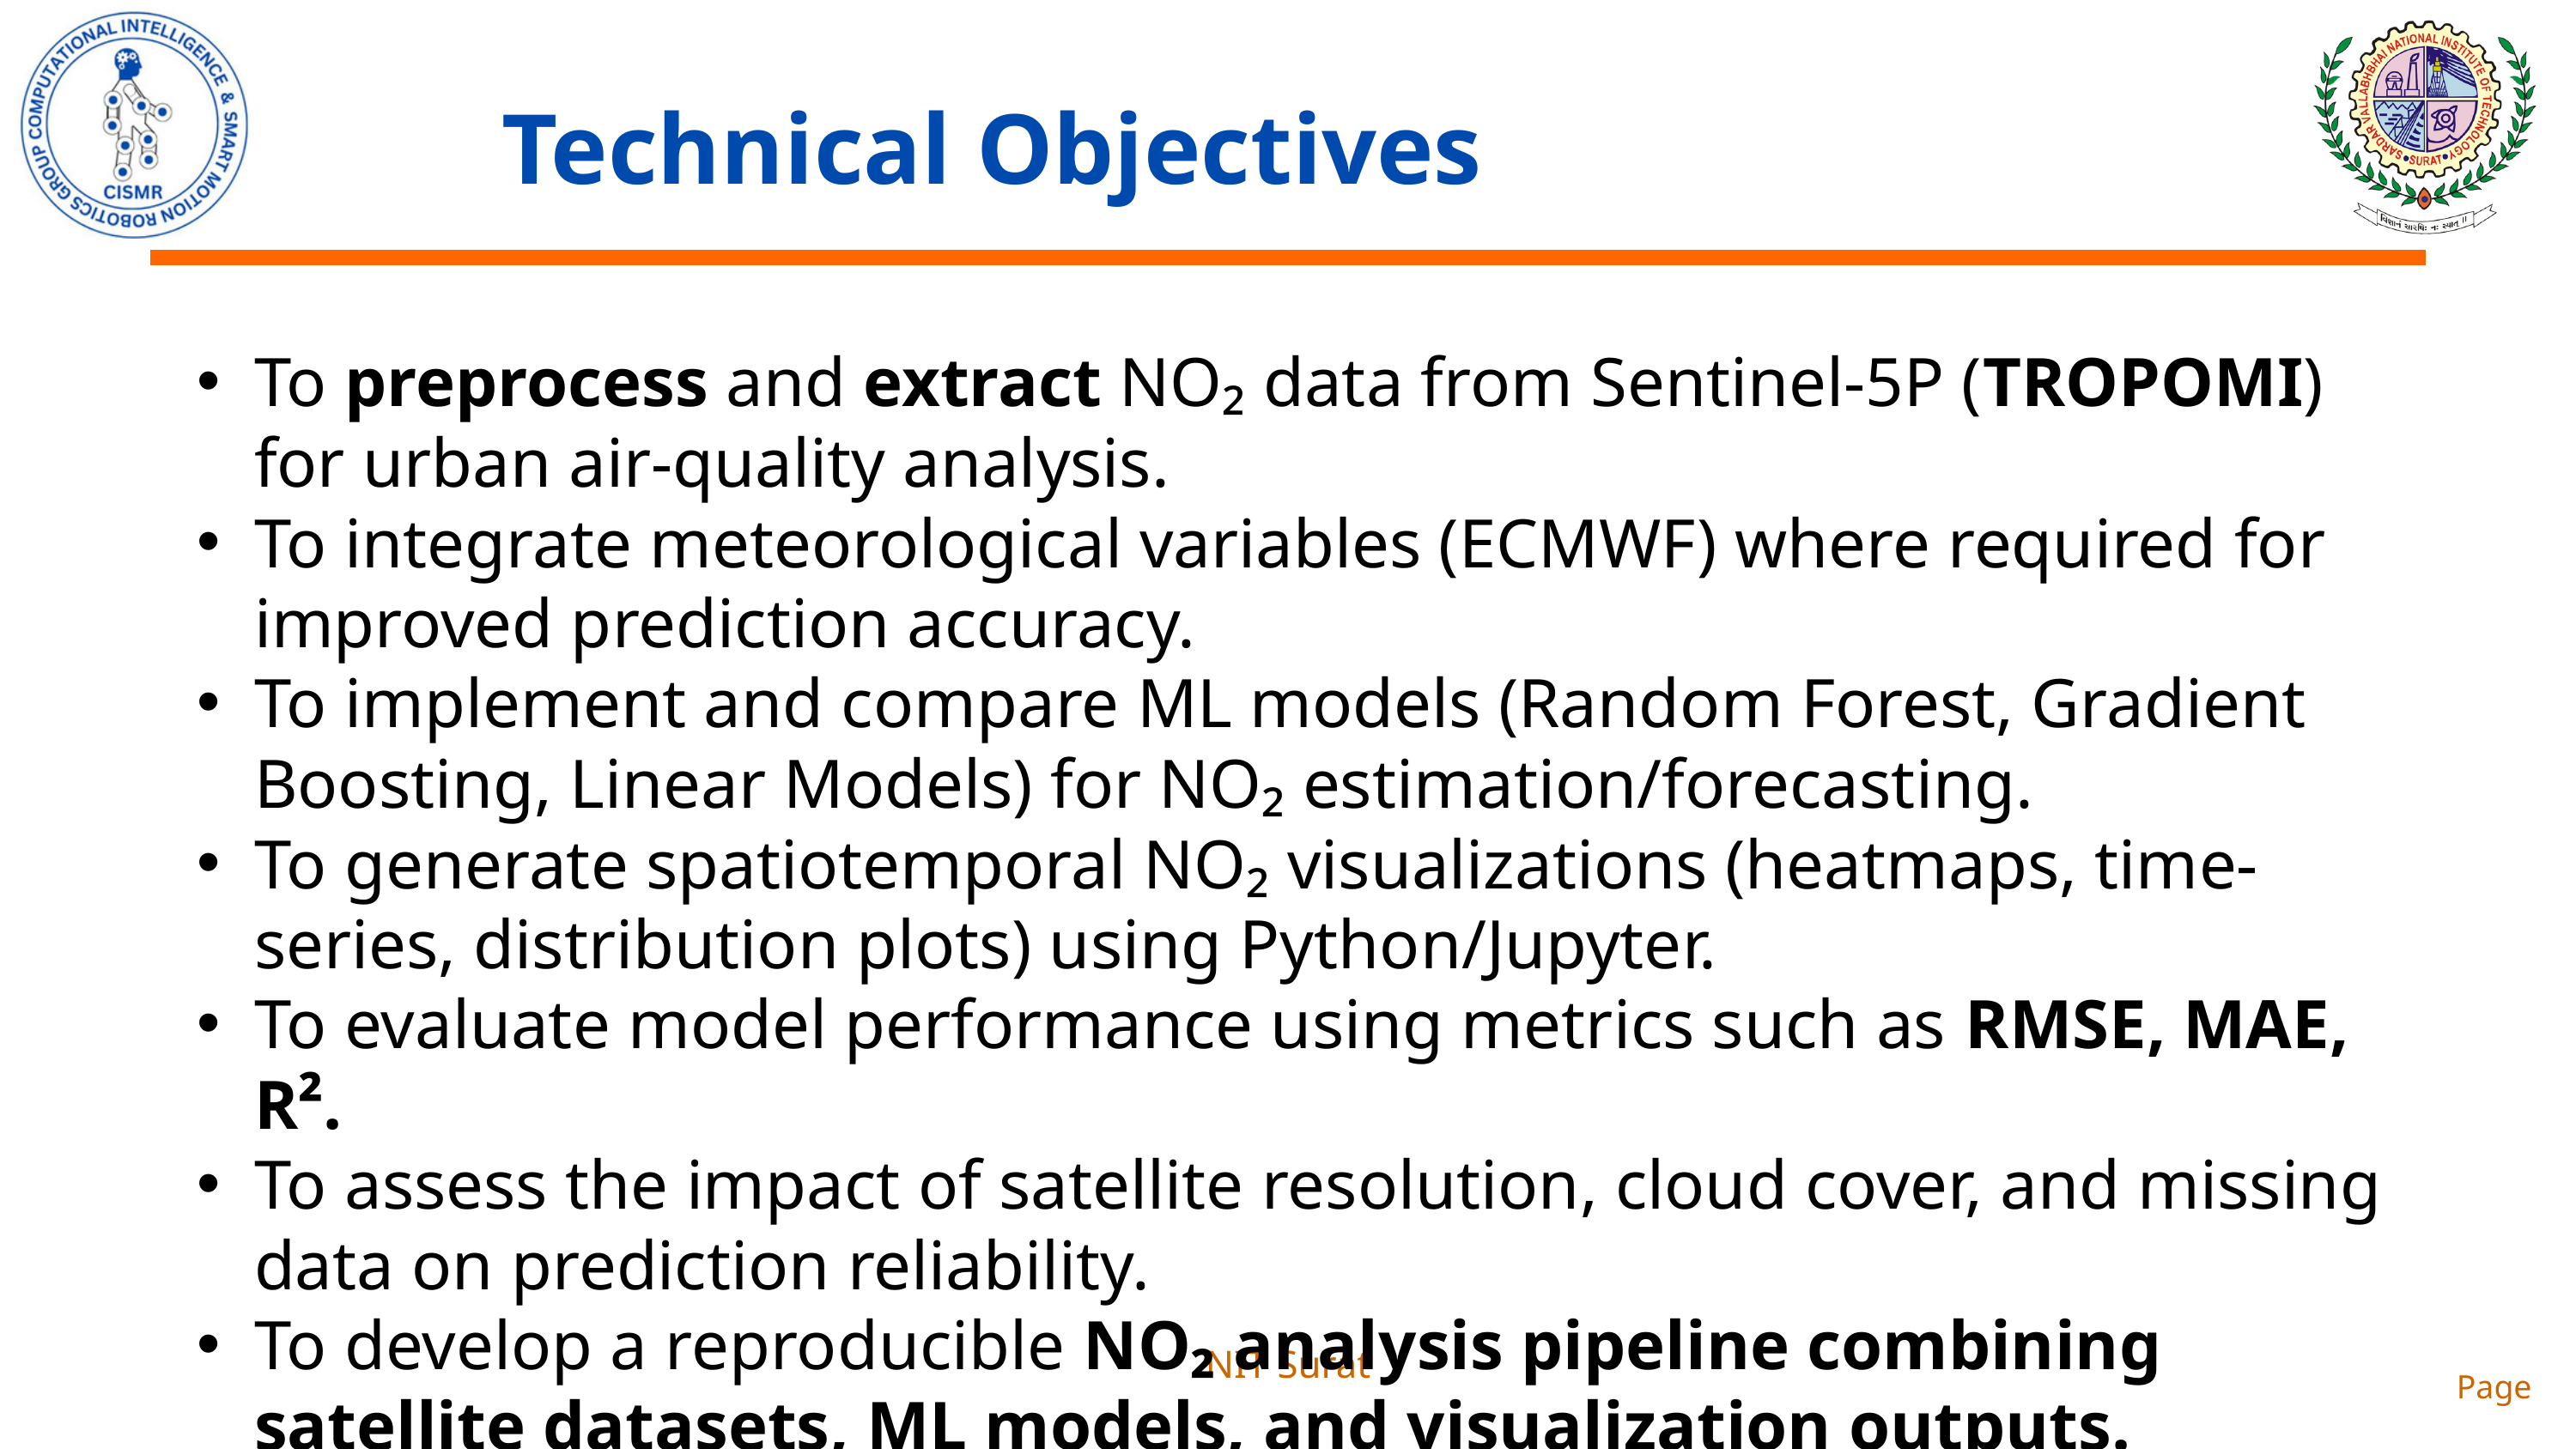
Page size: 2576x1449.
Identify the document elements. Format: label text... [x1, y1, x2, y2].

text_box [2320, 249, 2427, 266]
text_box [0, 0, 258, 239]
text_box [2312, 20, 2537, 234]
text_box To preprocess and extract NO₂ data from Sentinel-5P (TROPOMI) for urban air-quality analysis. To integrate meteorological variables (ECMWF) where required for improved prediction accuracy. To implement and compare ML models (Random Forest, Gradient Boosting, Linear Models) for NO₂ estimation/forecasting. To generate spatiotemporal NO₂ visualizations (heatmaps, time-series, distribution plots) using Python/Jupyter. To evaluate model performance using metrics such as RMSE, MAE, R². To assess the impact of satellite resolution, cloud cover, and missing data on prediction reliability. To develop a reproducible NO₂ analysis pipeline combining satellite datasets, ML models, and visualization outputs. [140, 340, 2432, 1449]
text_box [501, 35, 2314, 266]
text_box Page [2432, 1367, 2532, 1406]
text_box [149, 249, 498, 266]
